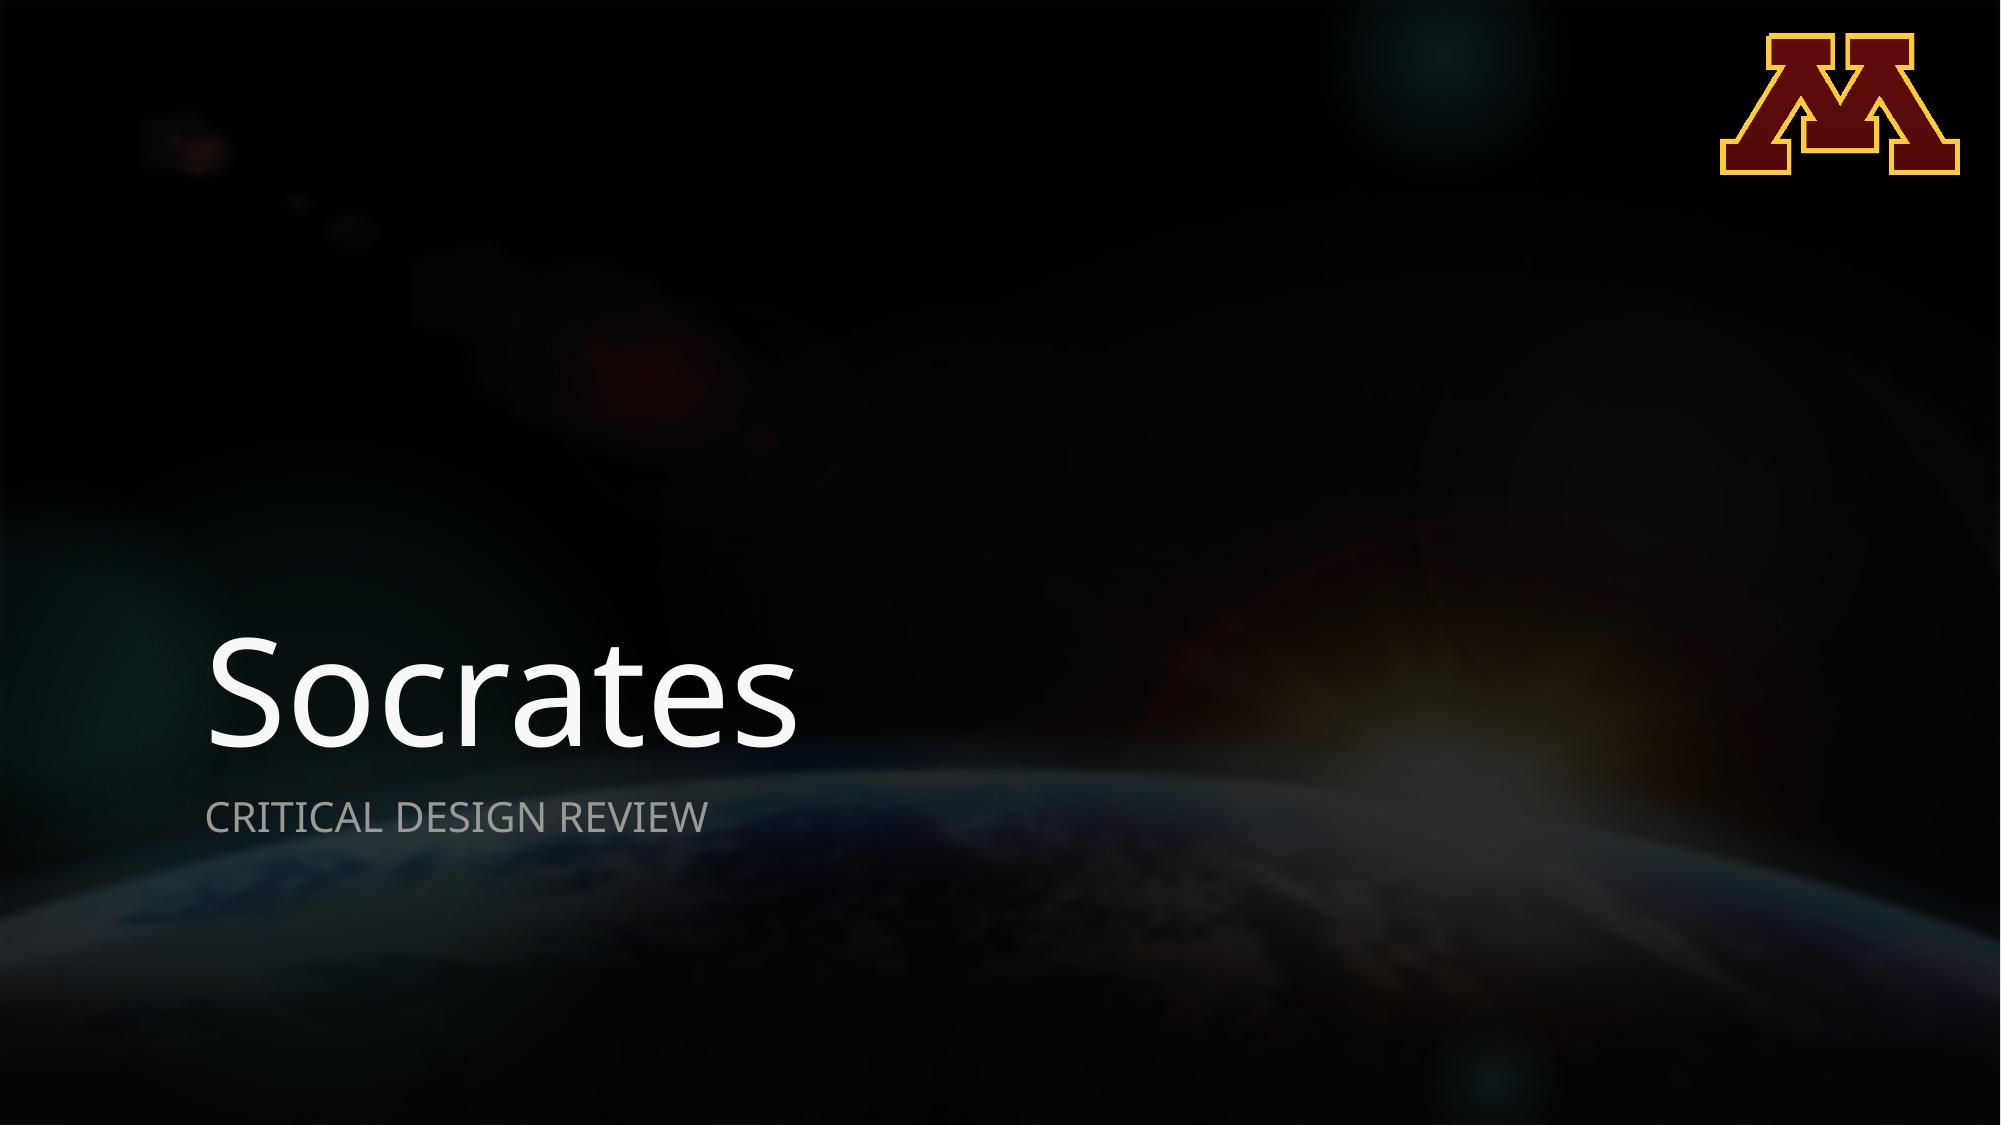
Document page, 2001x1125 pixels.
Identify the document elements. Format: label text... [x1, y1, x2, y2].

title Socrates [189, 237, 1638, 783]
subtitle Critical Design Review [189, 783, 1638, 925]
picture [0, 0, 2001, 1125]
